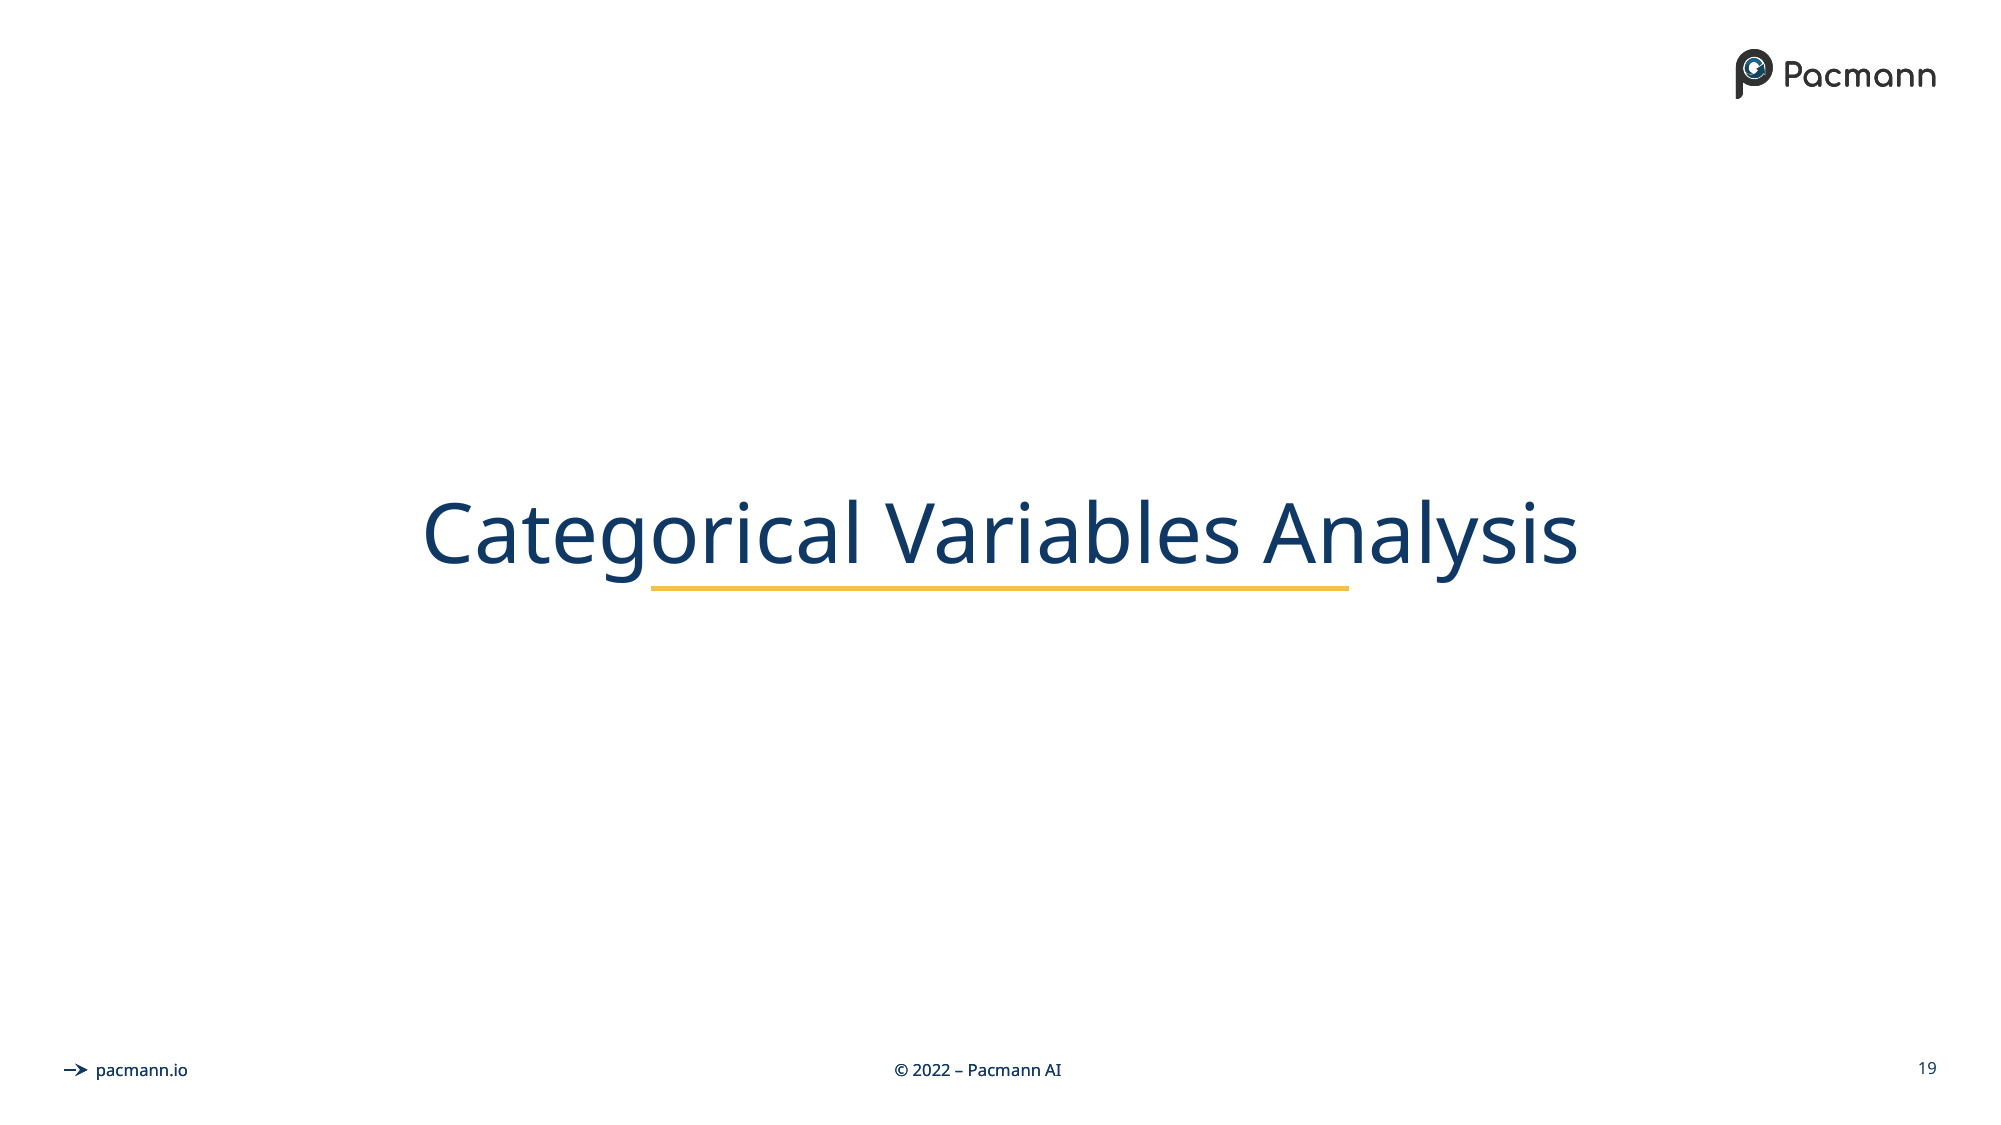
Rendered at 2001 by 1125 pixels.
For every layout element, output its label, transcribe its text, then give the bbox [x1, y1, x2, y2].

title Categorical Variables Analysis [51, 441, 1952, 589]
picture [1707, 36, 1966, 112]
